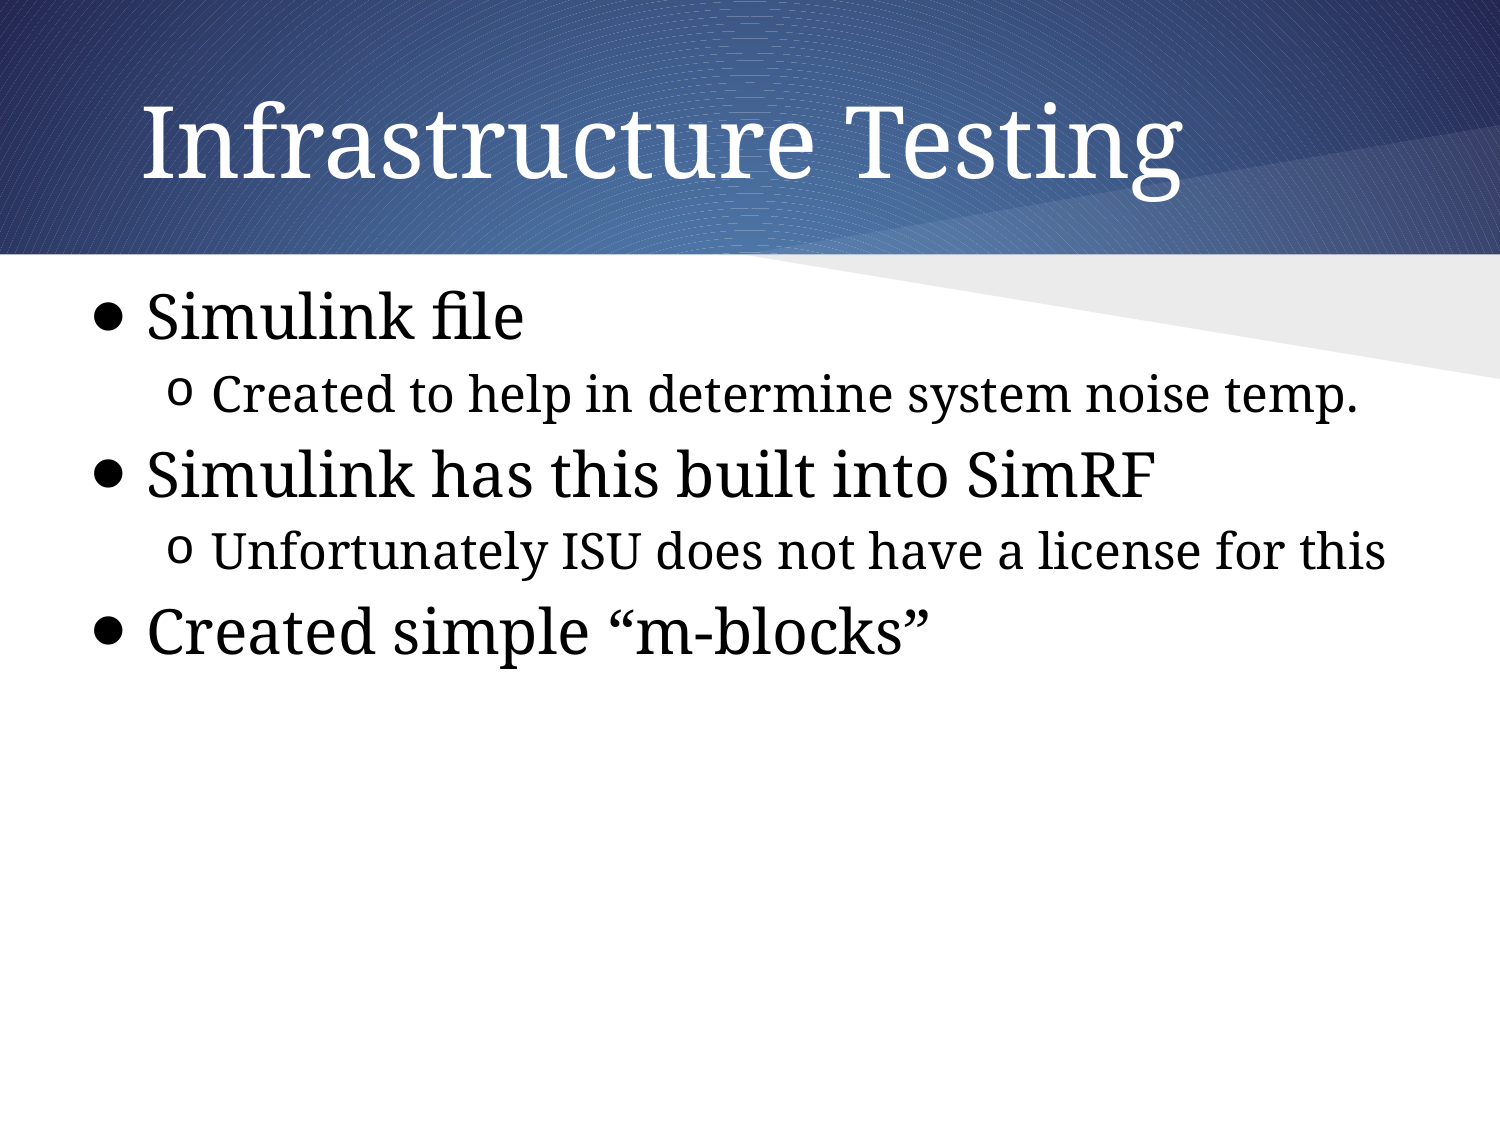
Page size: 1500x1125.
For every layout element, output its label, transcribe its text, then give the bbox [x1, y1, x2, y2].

title Infrastructure Testing [75, 45, 1425, 233]
list Simulink file Created to help in determine system noise temp. Simulink has this built into SimRF Unfortunately ISU does not have a license for this Created simple “m-blocks” [75, 262, 1425, 1078]
